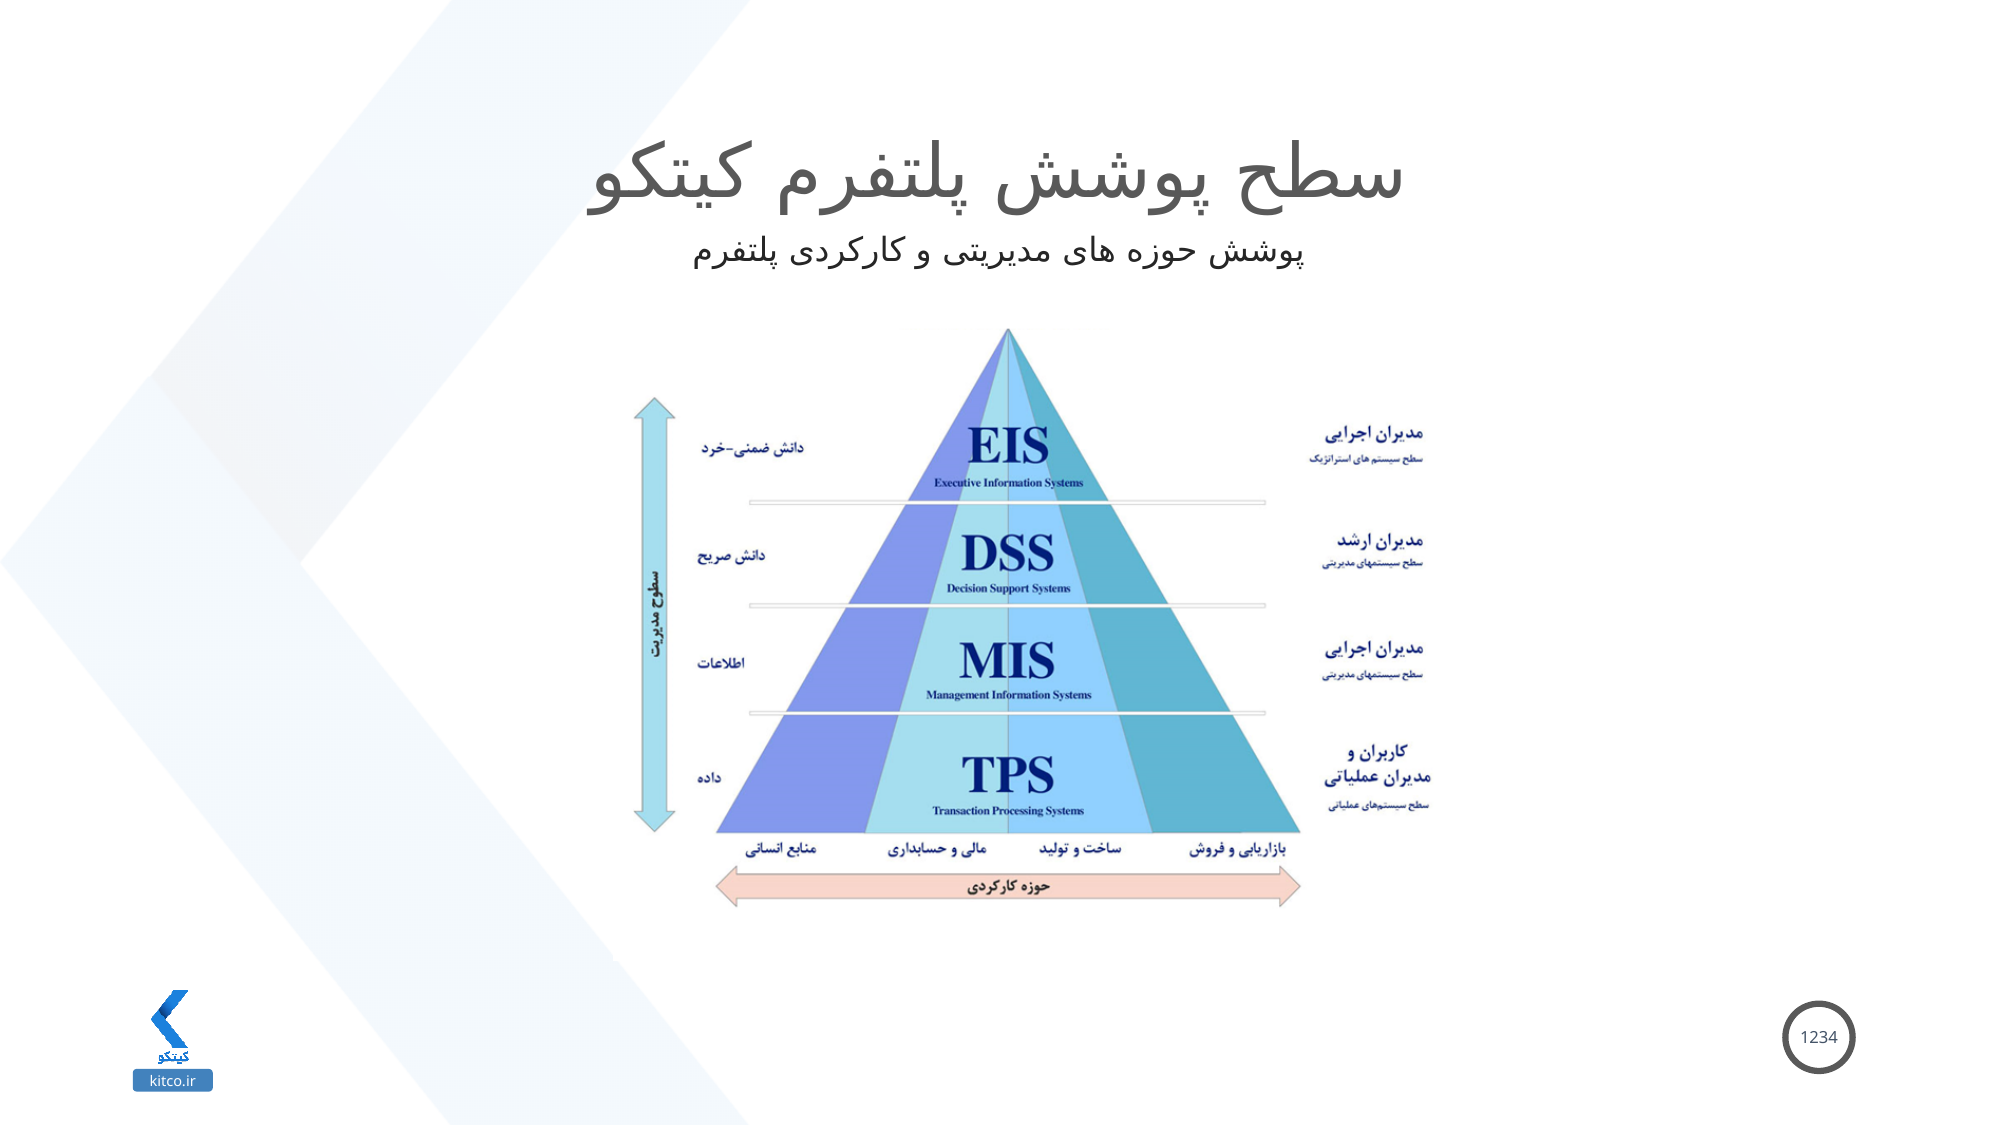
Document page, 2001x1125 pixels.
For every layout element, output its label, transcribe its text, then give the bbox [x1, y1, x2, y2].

text_box kitco.ir [131, 1067, 214, 1093]
picture [0, 0, 2001, 1125]
text_box پوشش حوزه های مدیریتی و کارکردی پلتفرم [334, 217, 1665, 278]
text_box 1234 [1785, 1003, 1853, 1071]
text_box سطح پوشش پلتفرم کیتکو [249, 112, 1750, 235]
